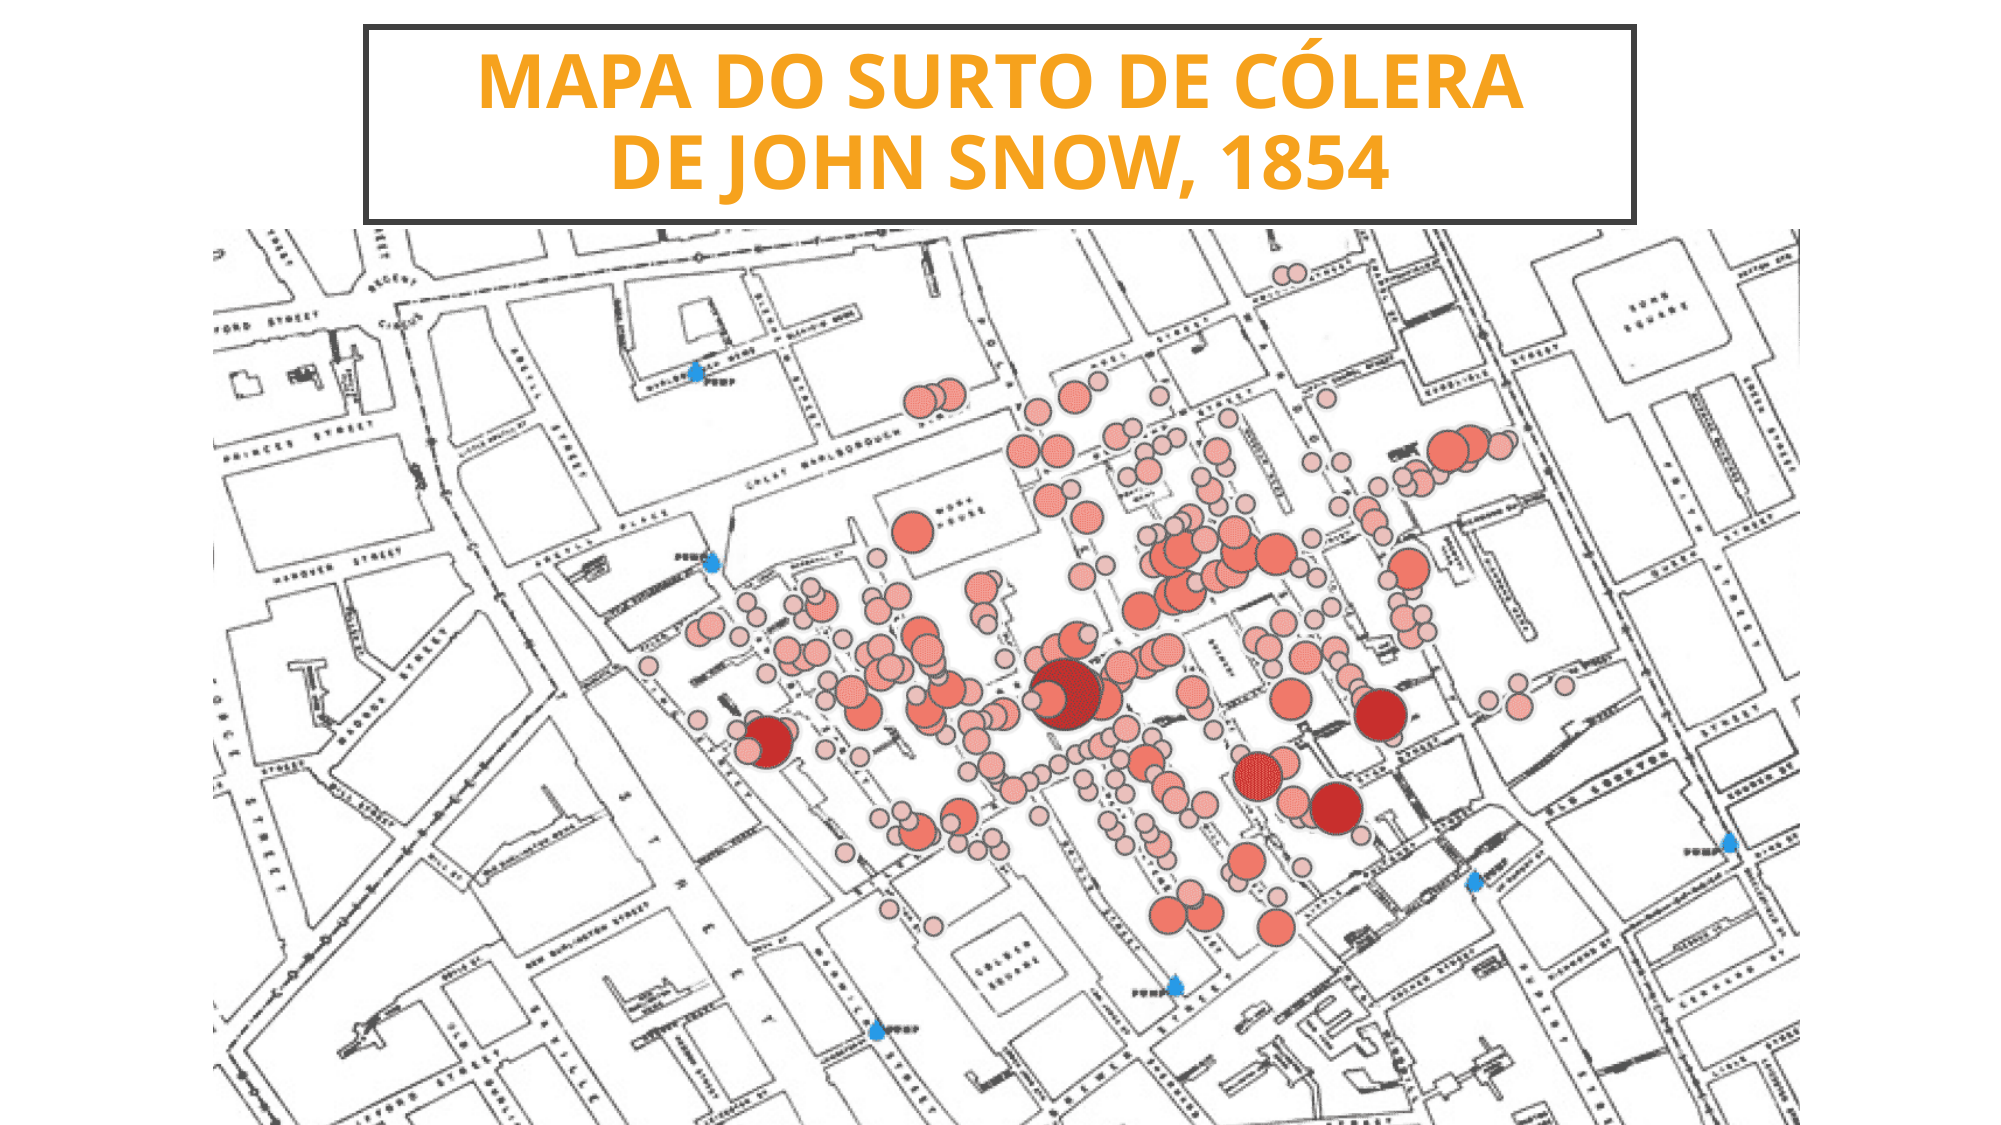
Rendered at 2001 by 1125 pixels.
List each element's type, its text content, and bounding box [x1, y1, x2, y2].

picture [212, 229, 1800, 1125]
title MAPA DO SURTO DE CÓLERA DE JOHN SNOW, 1854 [363, 24, 1637, 225]
